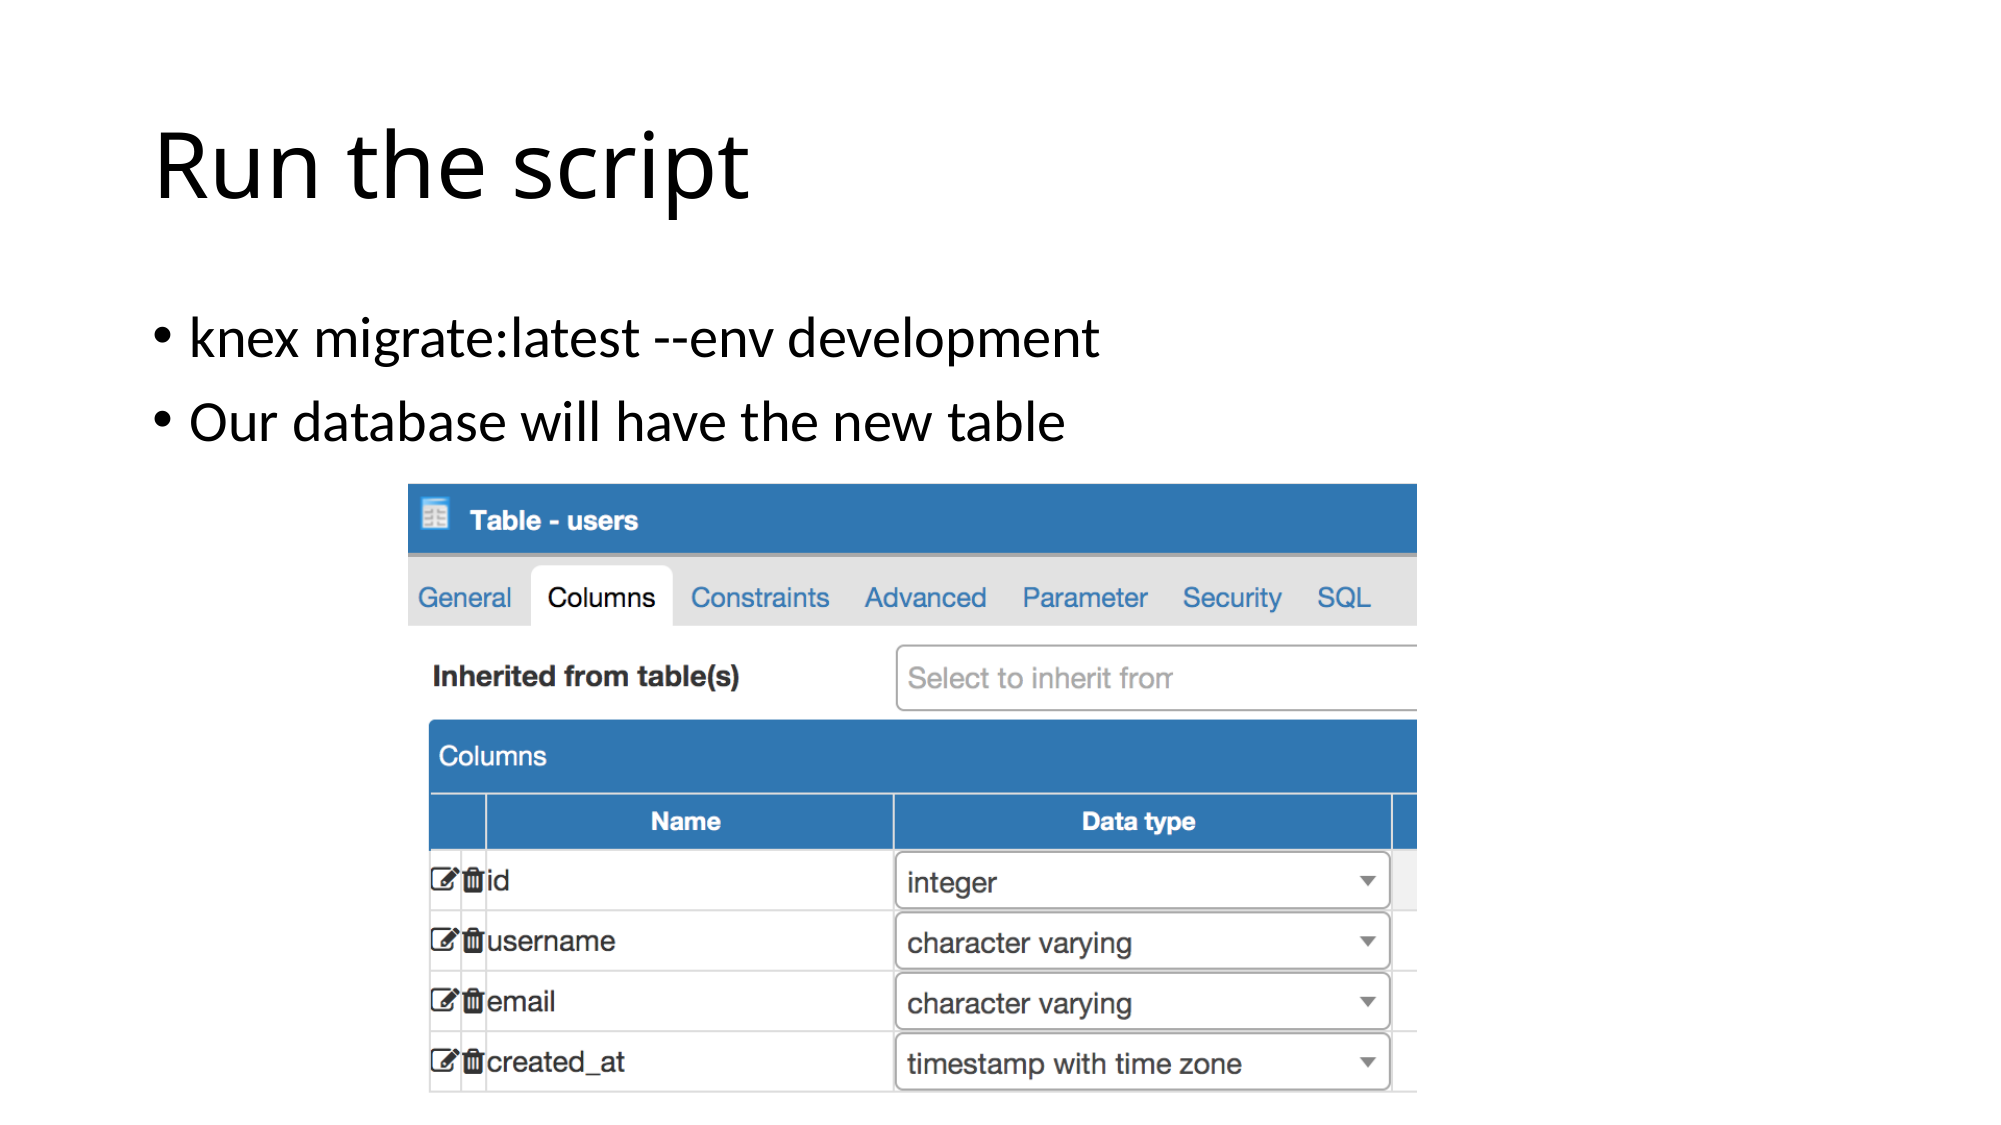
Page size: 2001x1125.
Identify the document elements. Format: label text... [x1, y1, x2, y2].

list knex migrate:latest --env development Our database will have the new table [137, 299, 1863, 1014]
picture [408, 483, 1417, 1125]
title Run the script [137, 59, 1863, 278]
